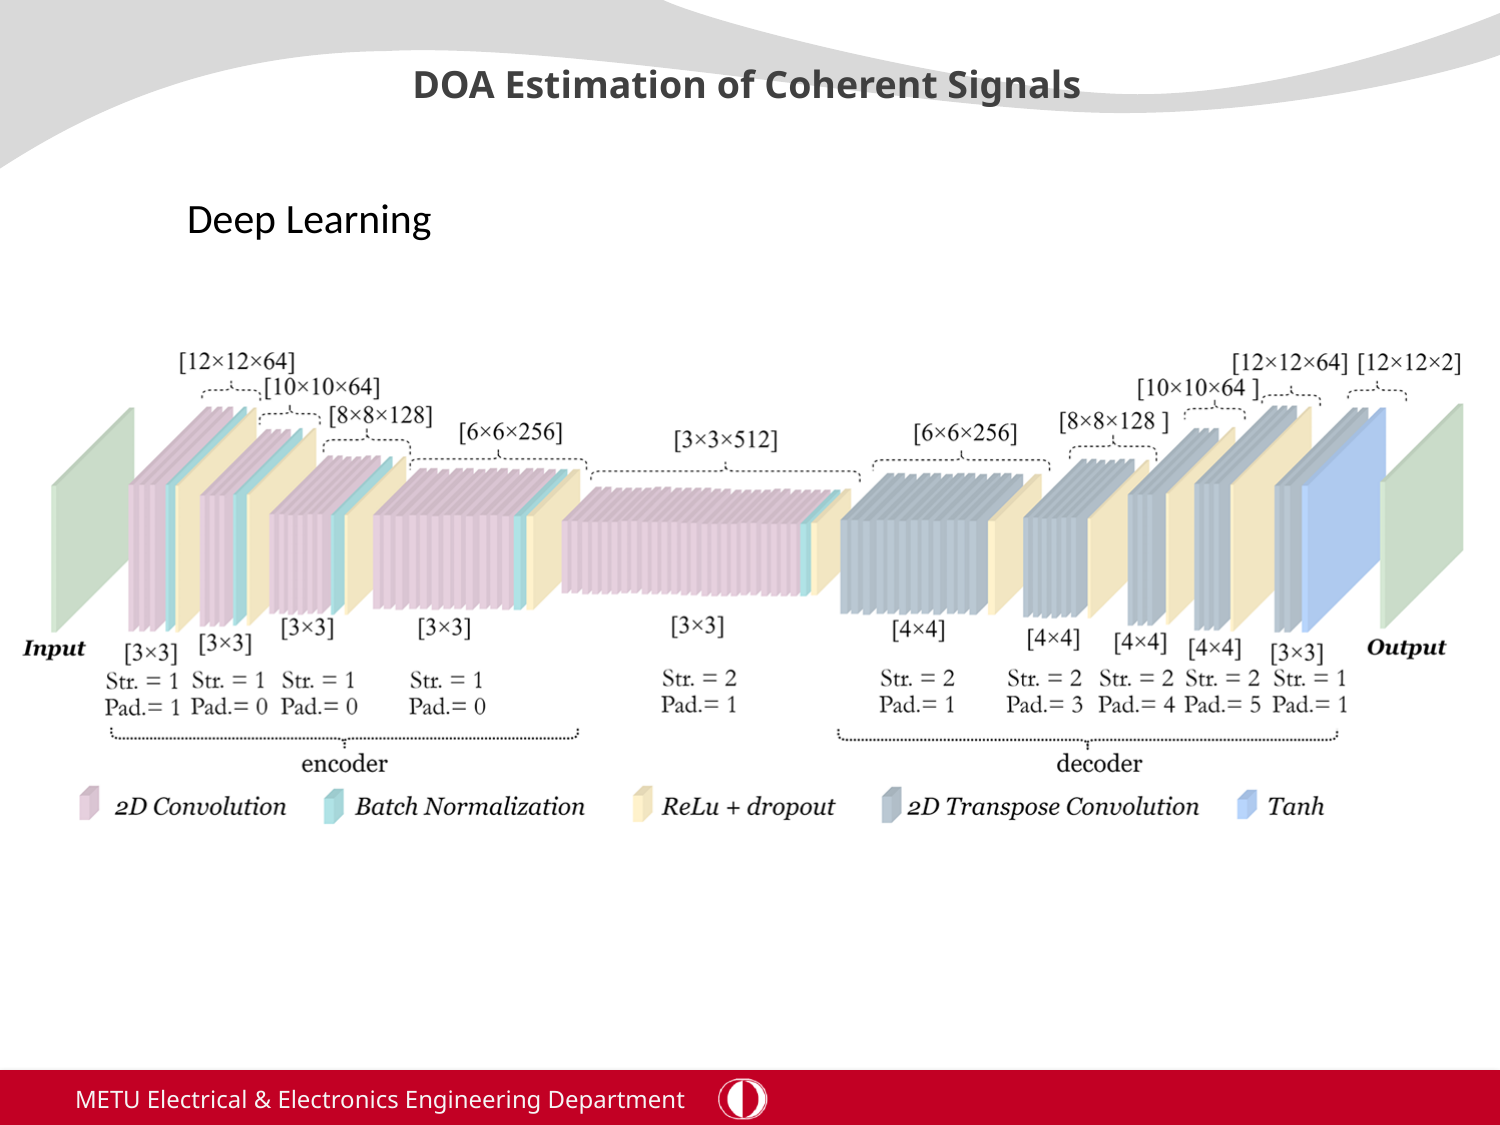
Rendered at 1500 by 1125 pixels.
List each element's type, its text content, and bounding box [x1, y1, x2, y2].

text_box [0, 0, 851, 169]
picture [8, 337, 1486, 834]
text_box [1097, 12, 1500, 114]
text_box DOA Estimation of Coherent Signals [397, 53, 1097, 114]
text_box Deep Learning [172, 184, 447, 250]
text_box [0, 1069, 1500, 1125]
